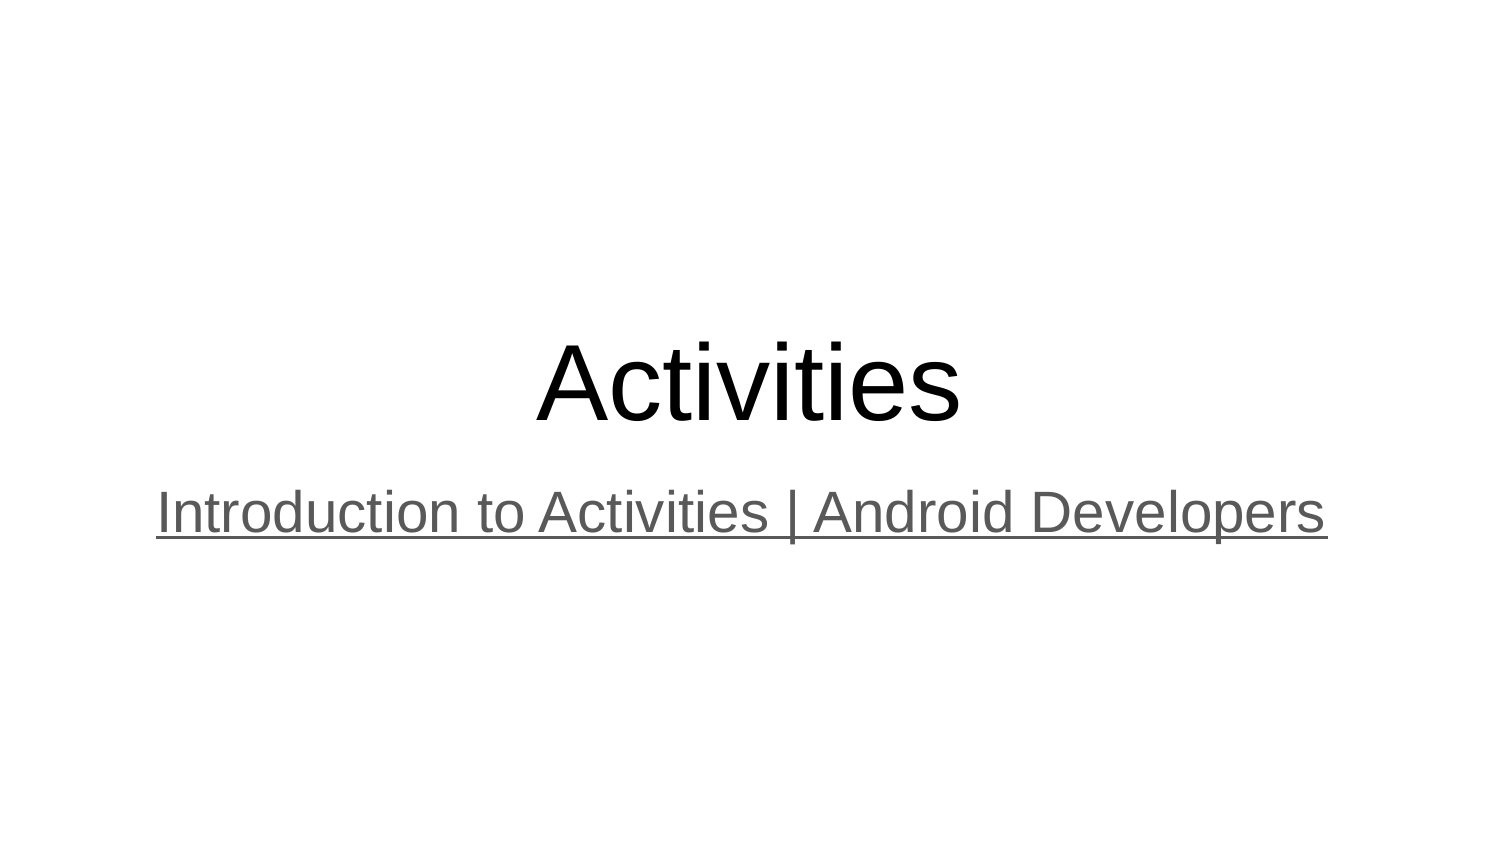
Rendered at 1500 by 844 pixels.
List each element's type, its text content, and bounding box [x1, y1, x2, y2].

title Activities [51, 122, 1449, 459]
subtitle Introduction to Activities | Android Developers [51, 464, 1449, 595]
